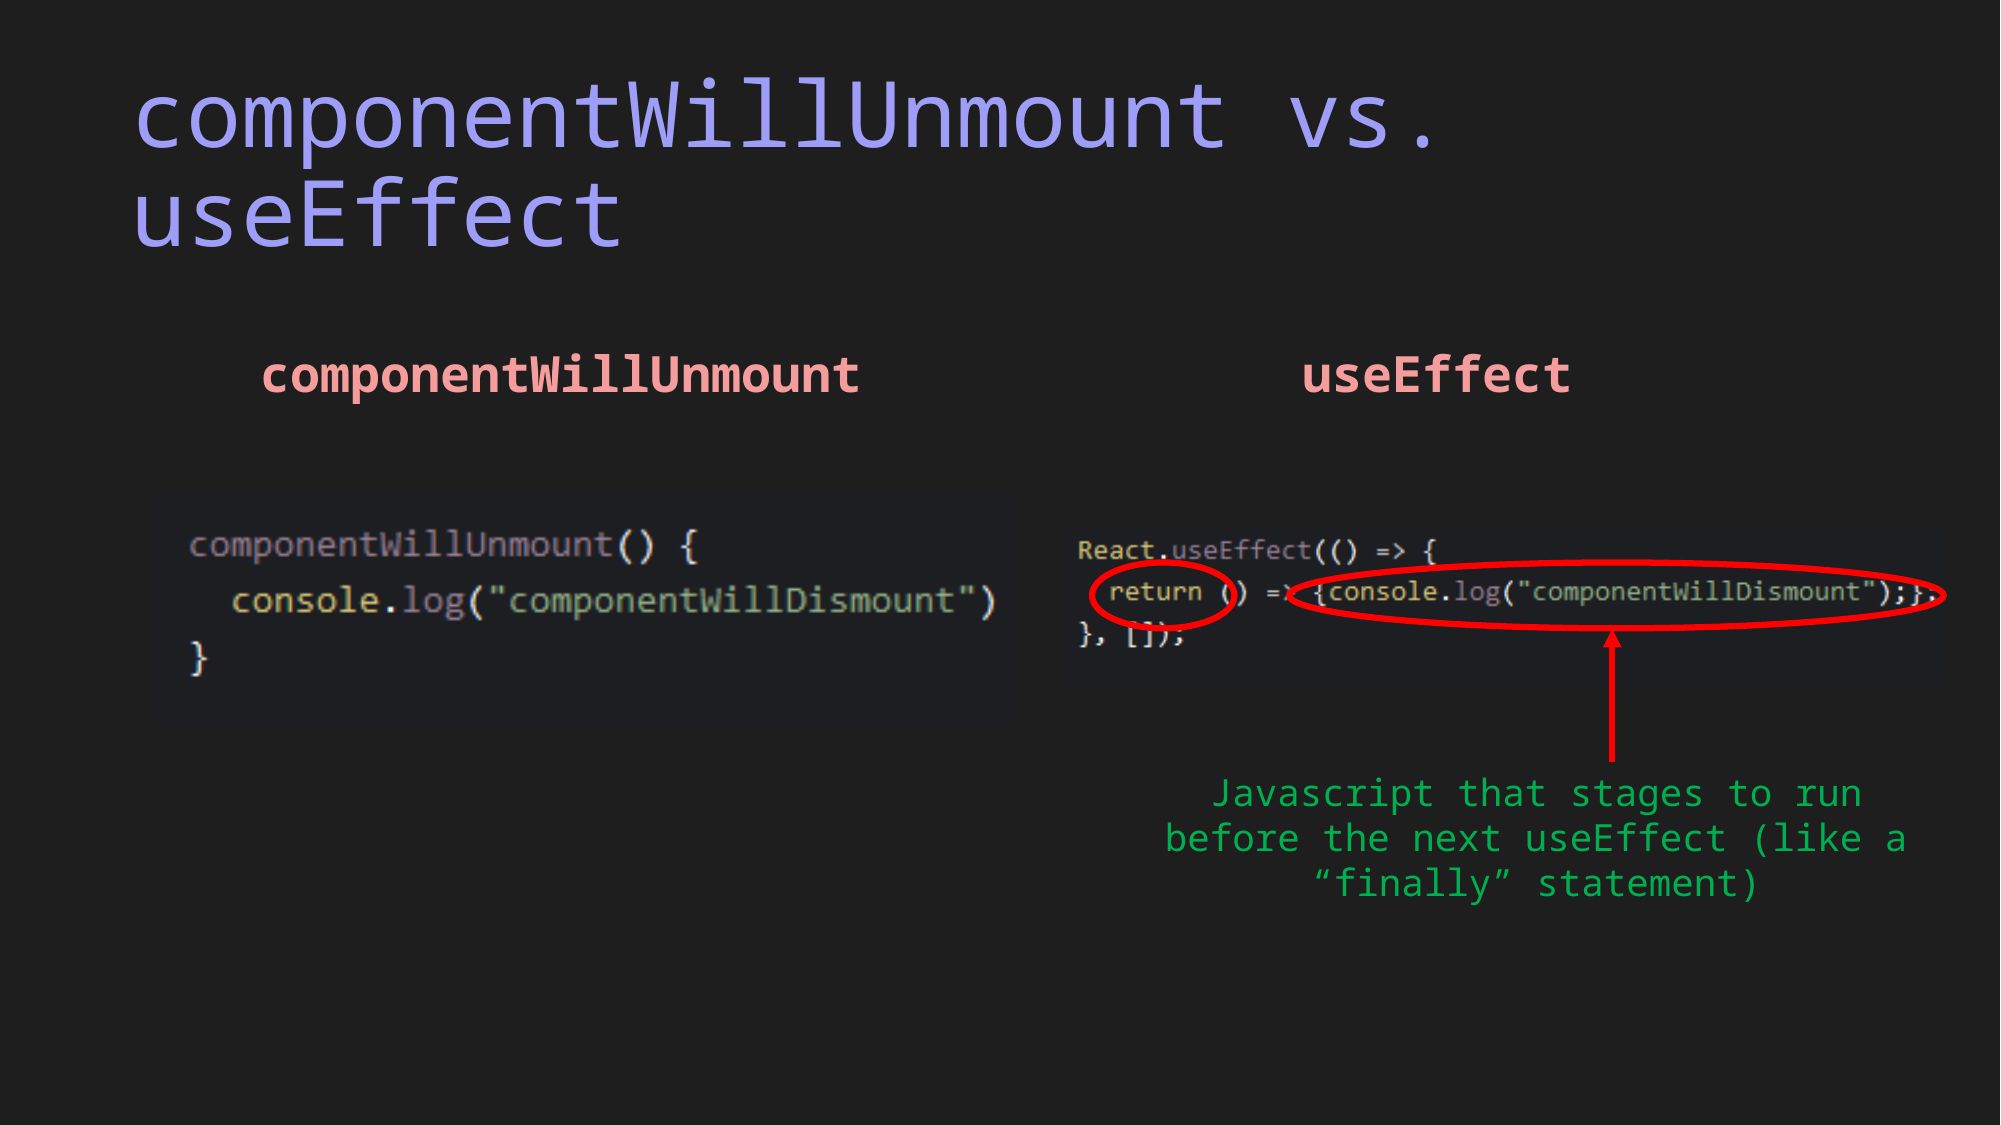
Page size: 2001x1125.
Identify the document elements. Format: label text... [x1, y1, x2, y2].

title componentWillUnmount vs. useEffect [116, 58, 1884, 276]
picture [154, 493, 1013, 725]
picture [1068, 526, 1944, 687]
text_box Javascript that stages to run before the next useEffect (like a “finally” statement) [1146, 761, 1926, 912]
list componentWillUnmount [137, 275, 984, 411]
list useEffect [1012, 275, 1863, 411]
